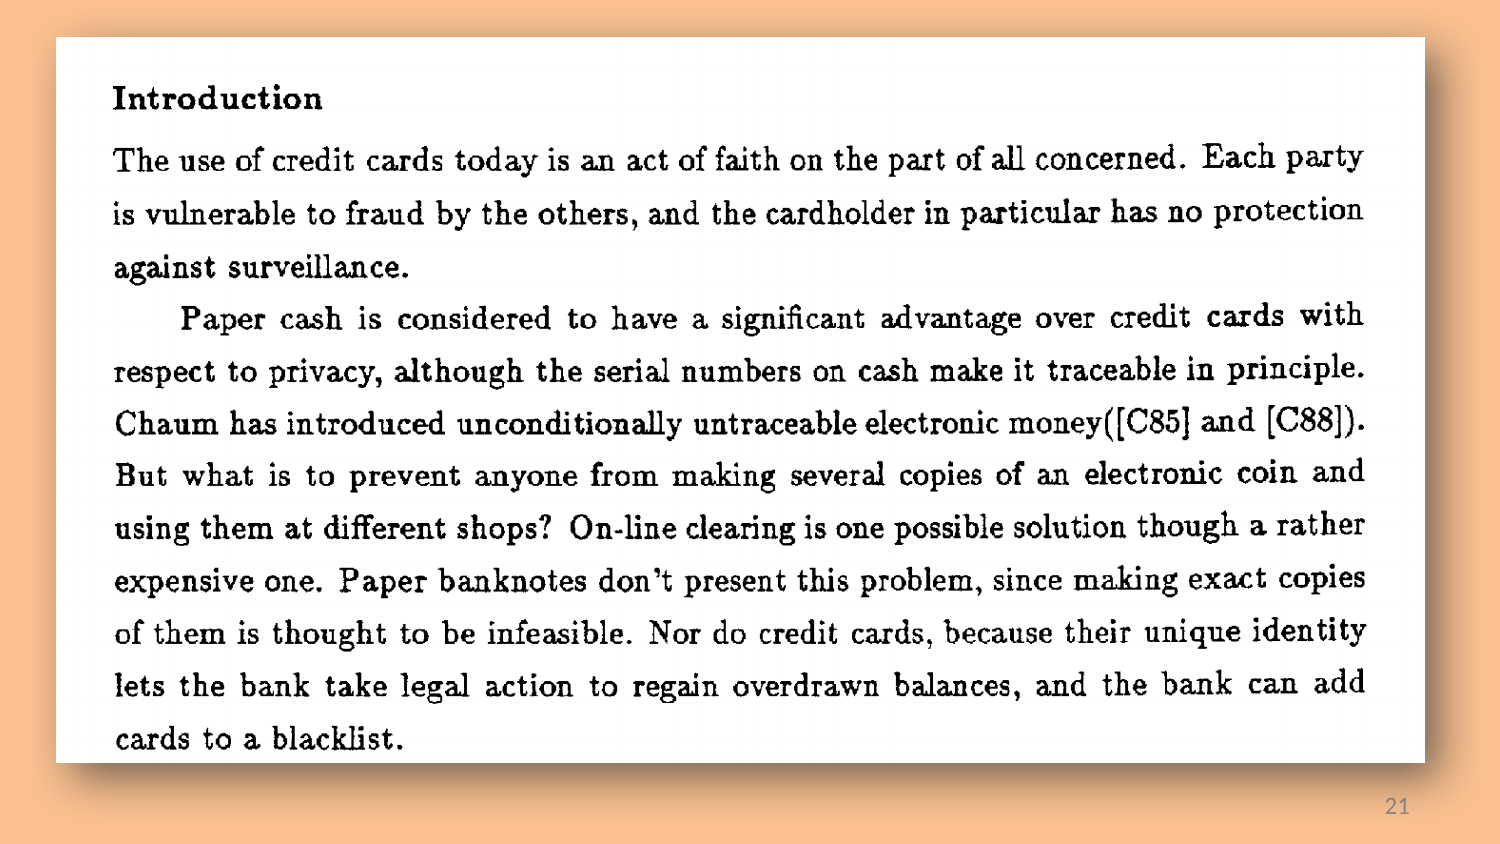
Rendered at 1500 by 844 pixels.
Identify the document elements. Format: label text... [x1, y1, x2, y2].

slide_number 20 [1074, 810, 1425, 827]
picture [56, 36, 1426, 763]
